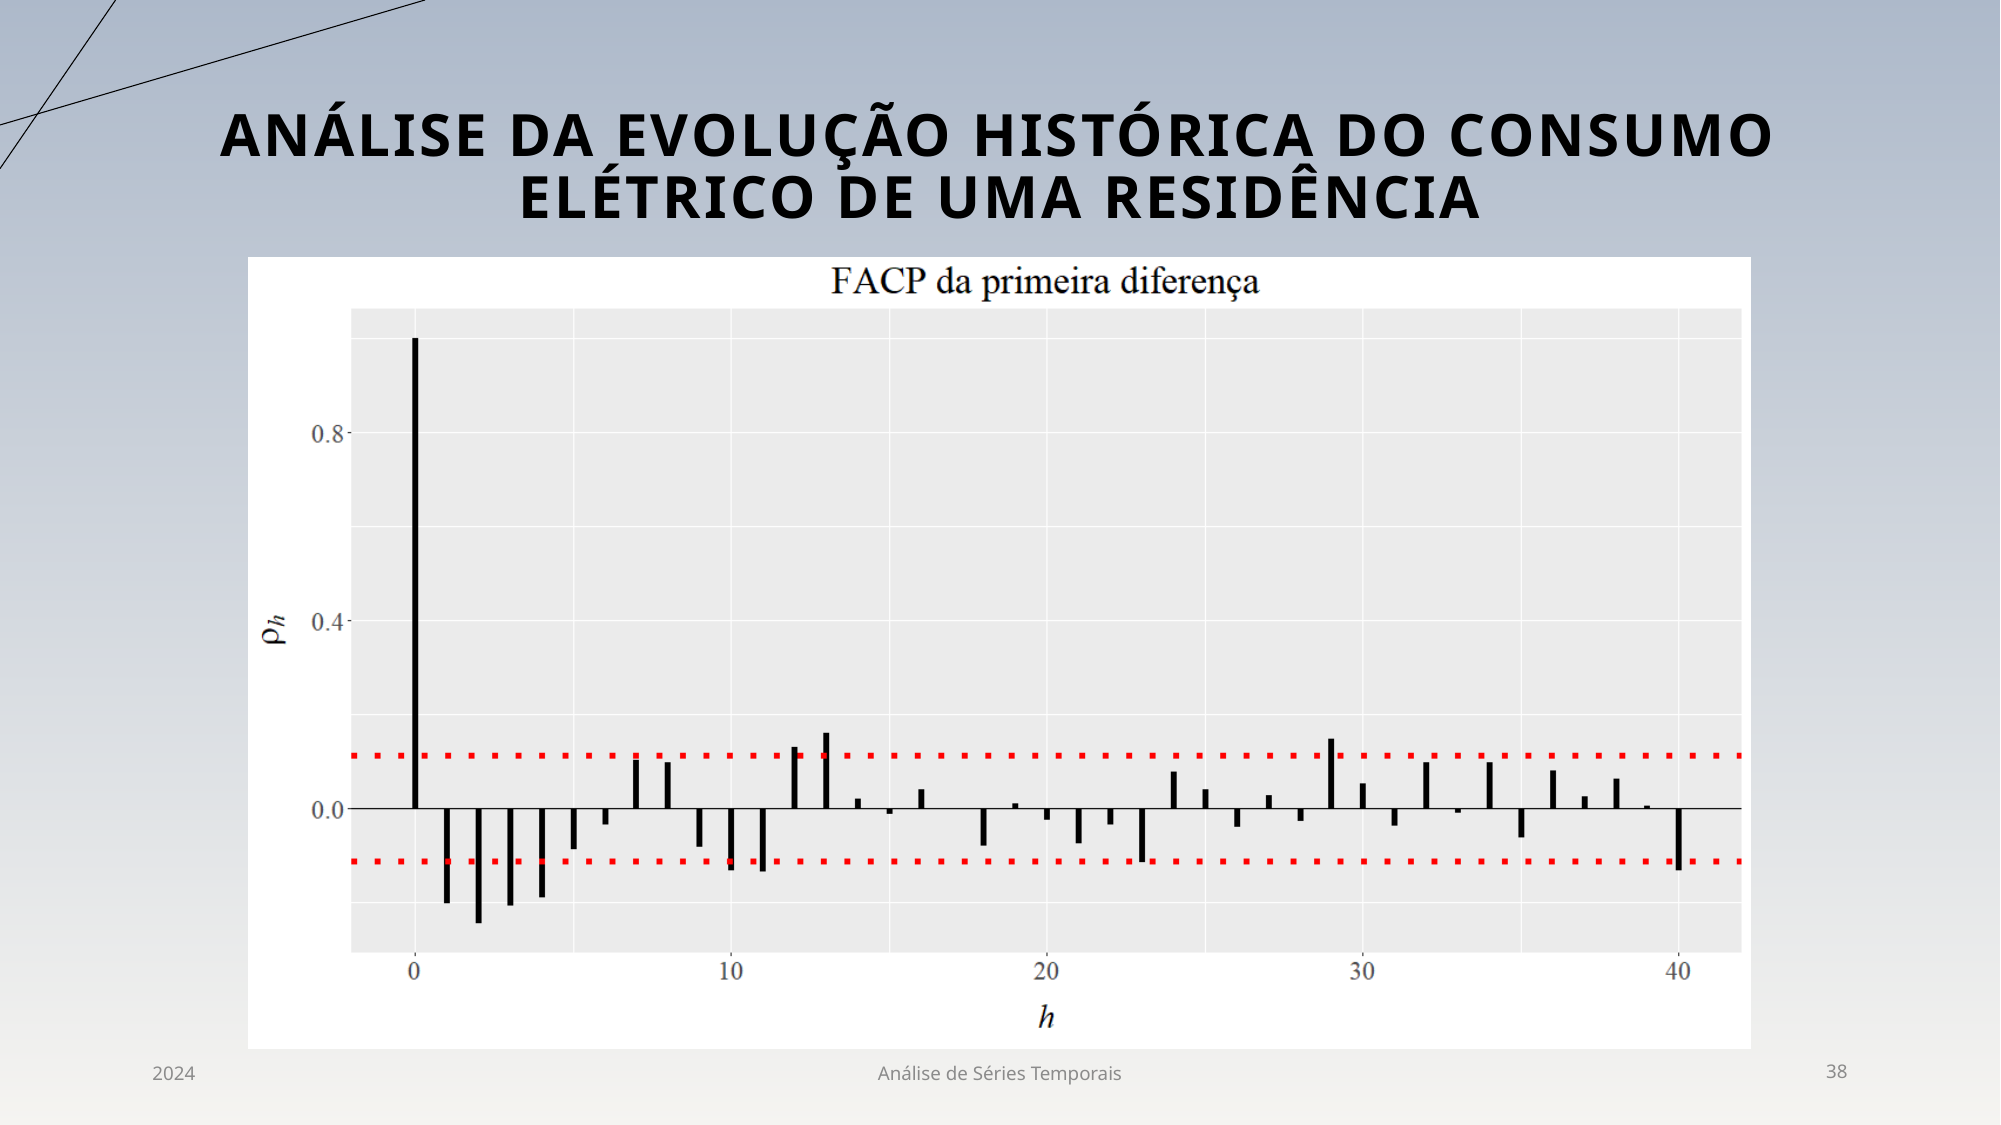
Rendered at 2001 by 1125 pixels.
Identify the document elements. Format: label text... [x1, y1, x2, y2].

slide_number 38 [1412, 1042, 1863, 1103]
slide_number 2024 [137, 1042, 588, 1103]
footer Análise de Séries Temporais [662, 1049, 1338, 1103]
picture [248, 257, 1751, 1049]
title Análise da evolução histórica do consumo elétrico de uma Residência [137, 59, 1863, 278]
